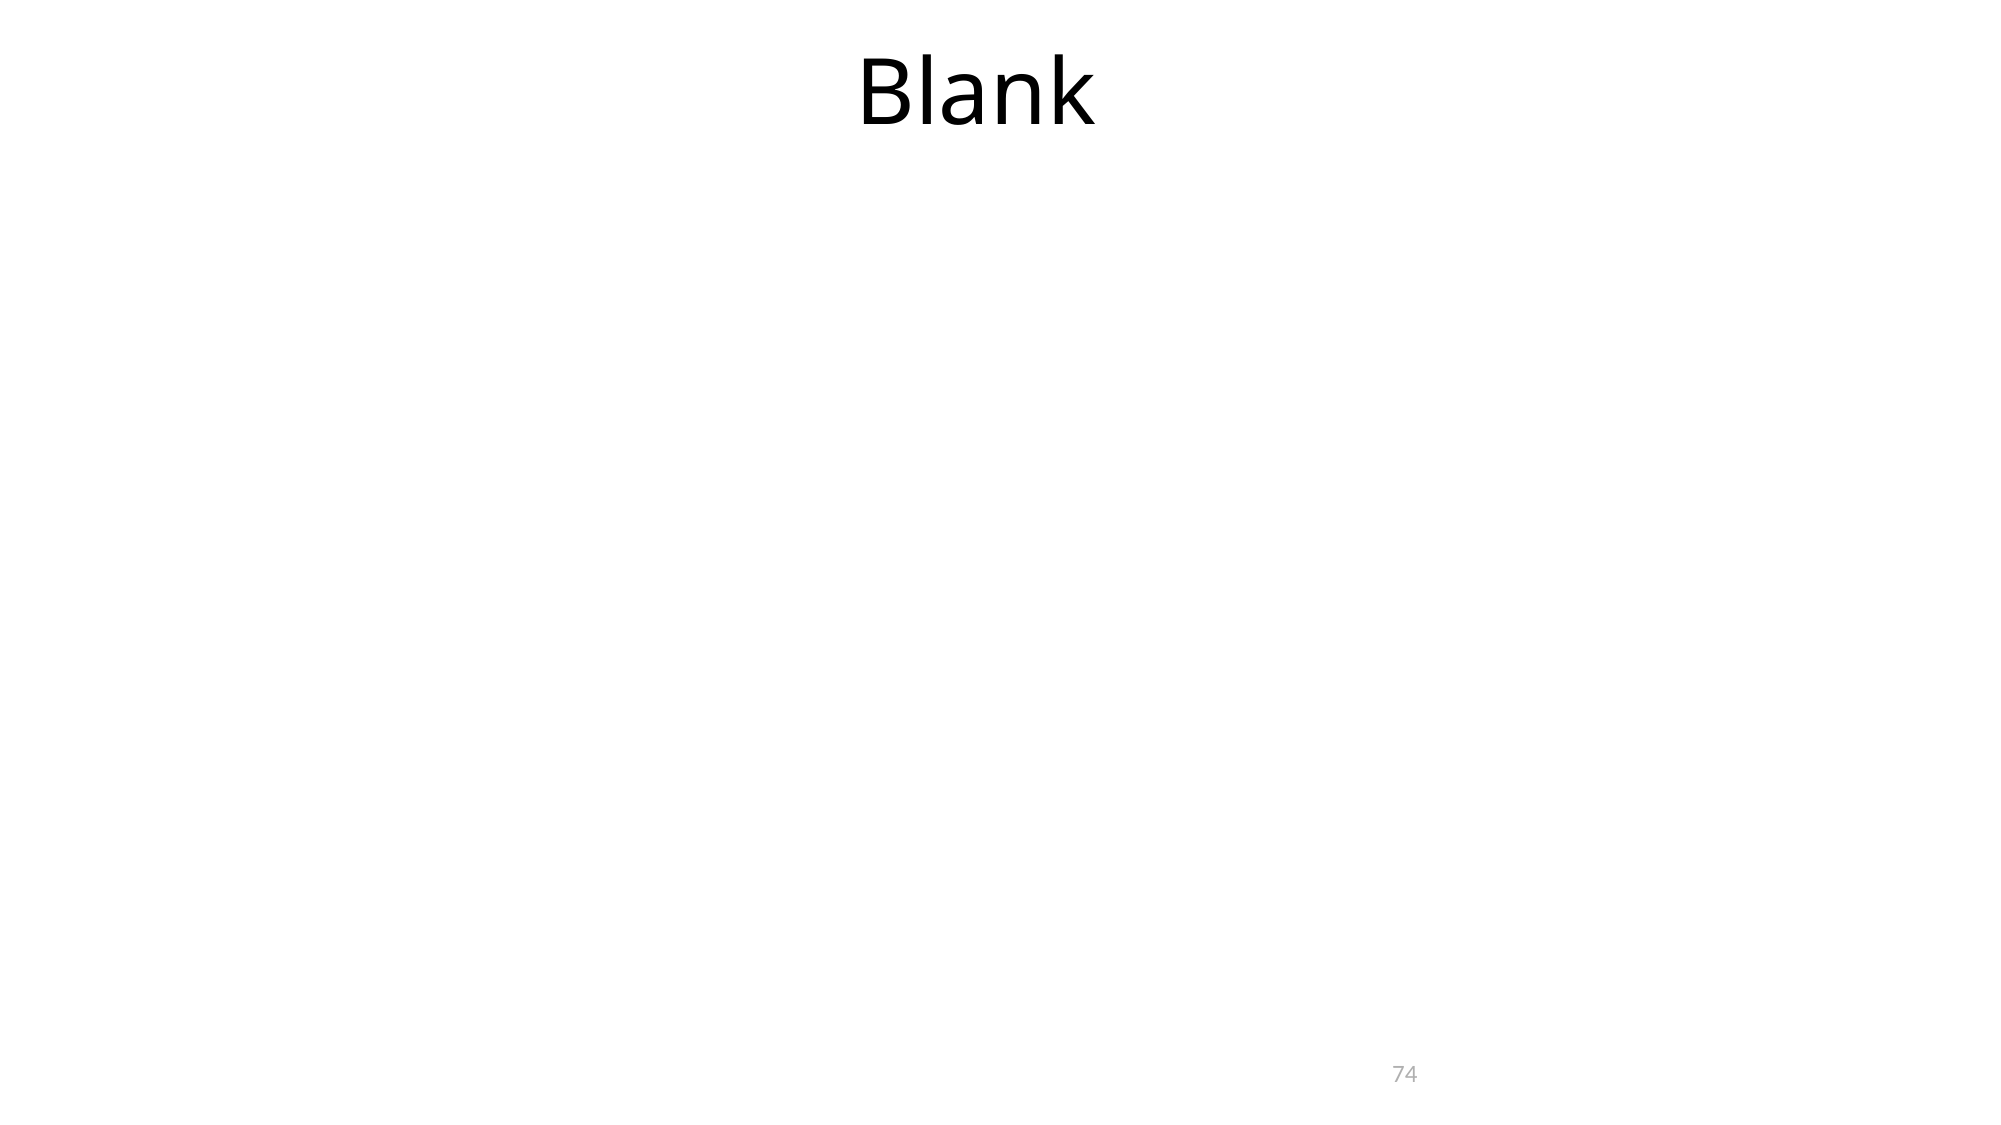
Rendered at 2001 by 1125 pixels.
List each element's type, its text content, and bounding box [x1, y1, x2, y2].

text_box Blank [30, 25, 1922, 151]
slide_number 74 [1074, 738, 1425, 1125]
